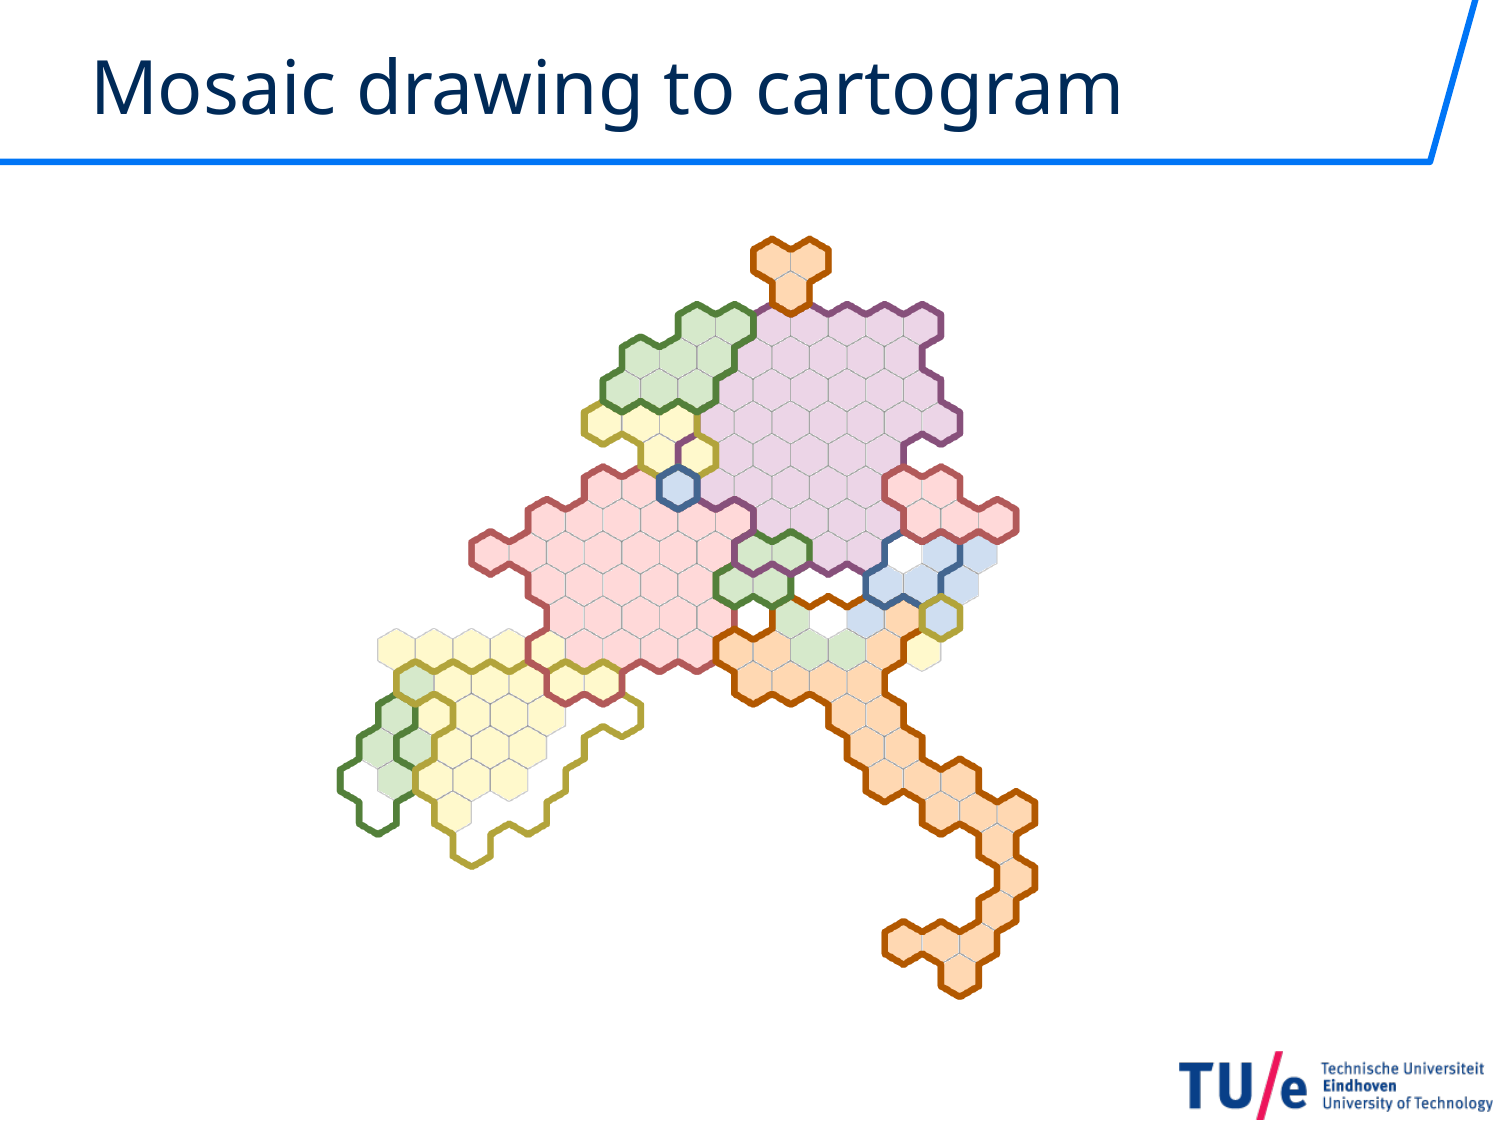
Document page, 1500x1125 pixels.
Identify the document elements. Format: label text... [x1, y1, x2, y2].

title Mosaic drawing to cartogram [74, 30, 1468, 138]
picture [1179, 1051, 1493, 1120]
picture [336, 235, 1039, 1000]
